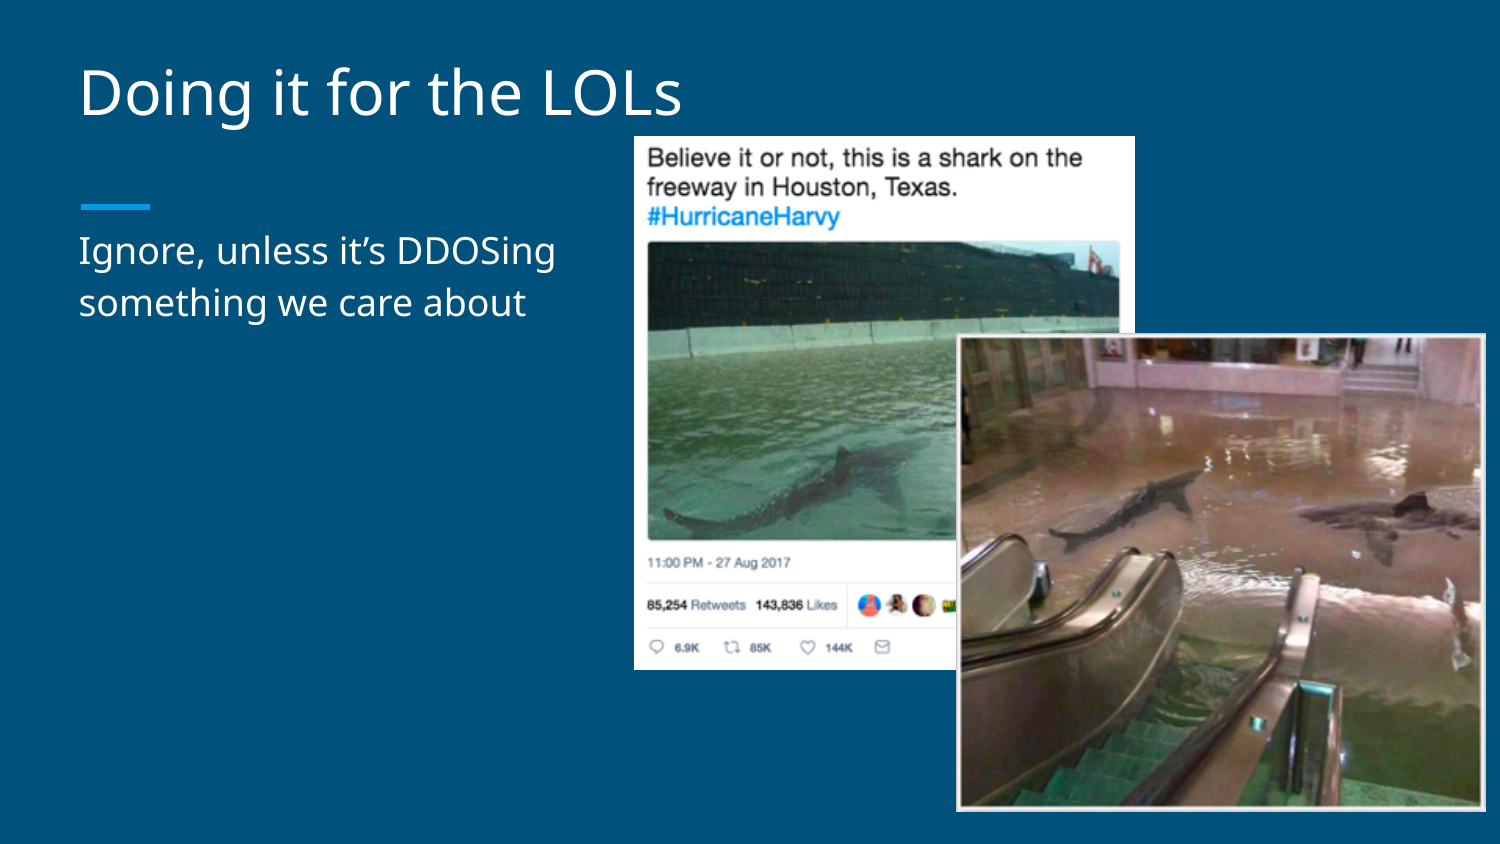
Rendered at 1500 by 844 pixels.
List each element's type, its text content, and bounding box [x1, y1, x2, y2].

title Doing it for the LOLs [63, 29, 1437, 144]
list Ignore, unless it’s DDOSing something we care about [63, 205, 686, 771]
picture [635, 137, 1485, 811]
